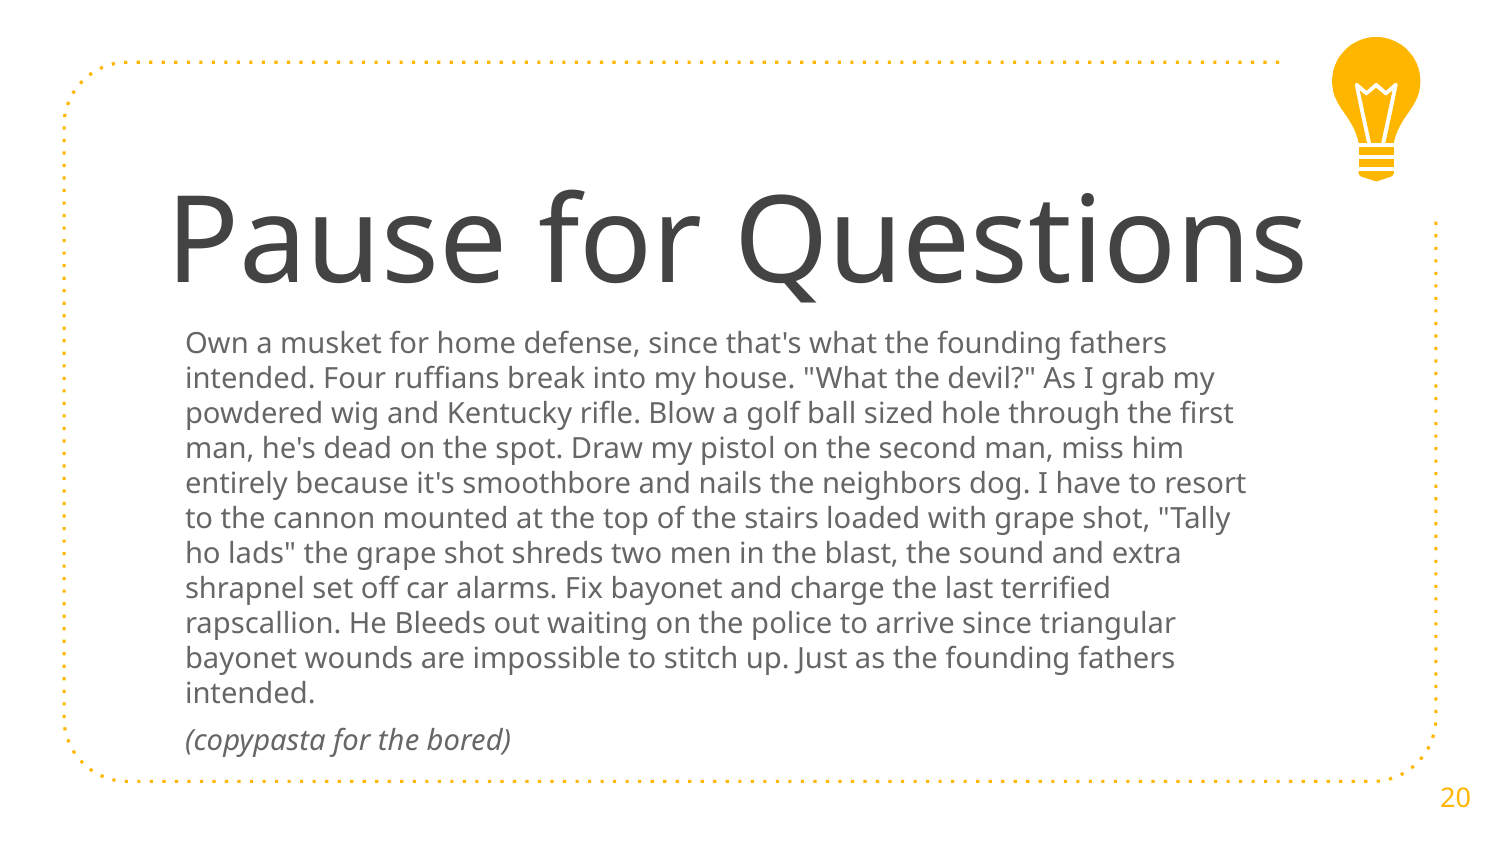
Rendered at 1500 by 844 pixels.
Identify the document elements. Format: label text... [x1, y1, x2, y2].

list Own a musket for home defense, since that's what the founding fathers intended. Four ruffians break into my house. "What the devil?" As I grab my powdered wig and Kentucky rifle. Blow a golf ball sized hole through the first man, he's dead on the spot. Draw my pistol on the second man, miss him entirely because it's smoothbore and nails the neighbors dog. I have to resort to the cannon mounted at the top of the stairs loaded with grape shot, "Tally ho lads" the grape shot shreds two men in the blast, the sound and extra shrapnel set off car alarms. Fix bayonet and charge the last terrified rapscallion. He Bleeds out waiting on the police to arrive since triangular bayonet wounds are impossible to stitch up. Just as the founding fathers intended. (copypasta for the bored) [151, 309, 1276, 753]
title Pause for Questions [151, 146, 1386, 287]
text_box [1331, 36, 1421, 182]
slide_number 20 [1411, 753, 1500, 844]
